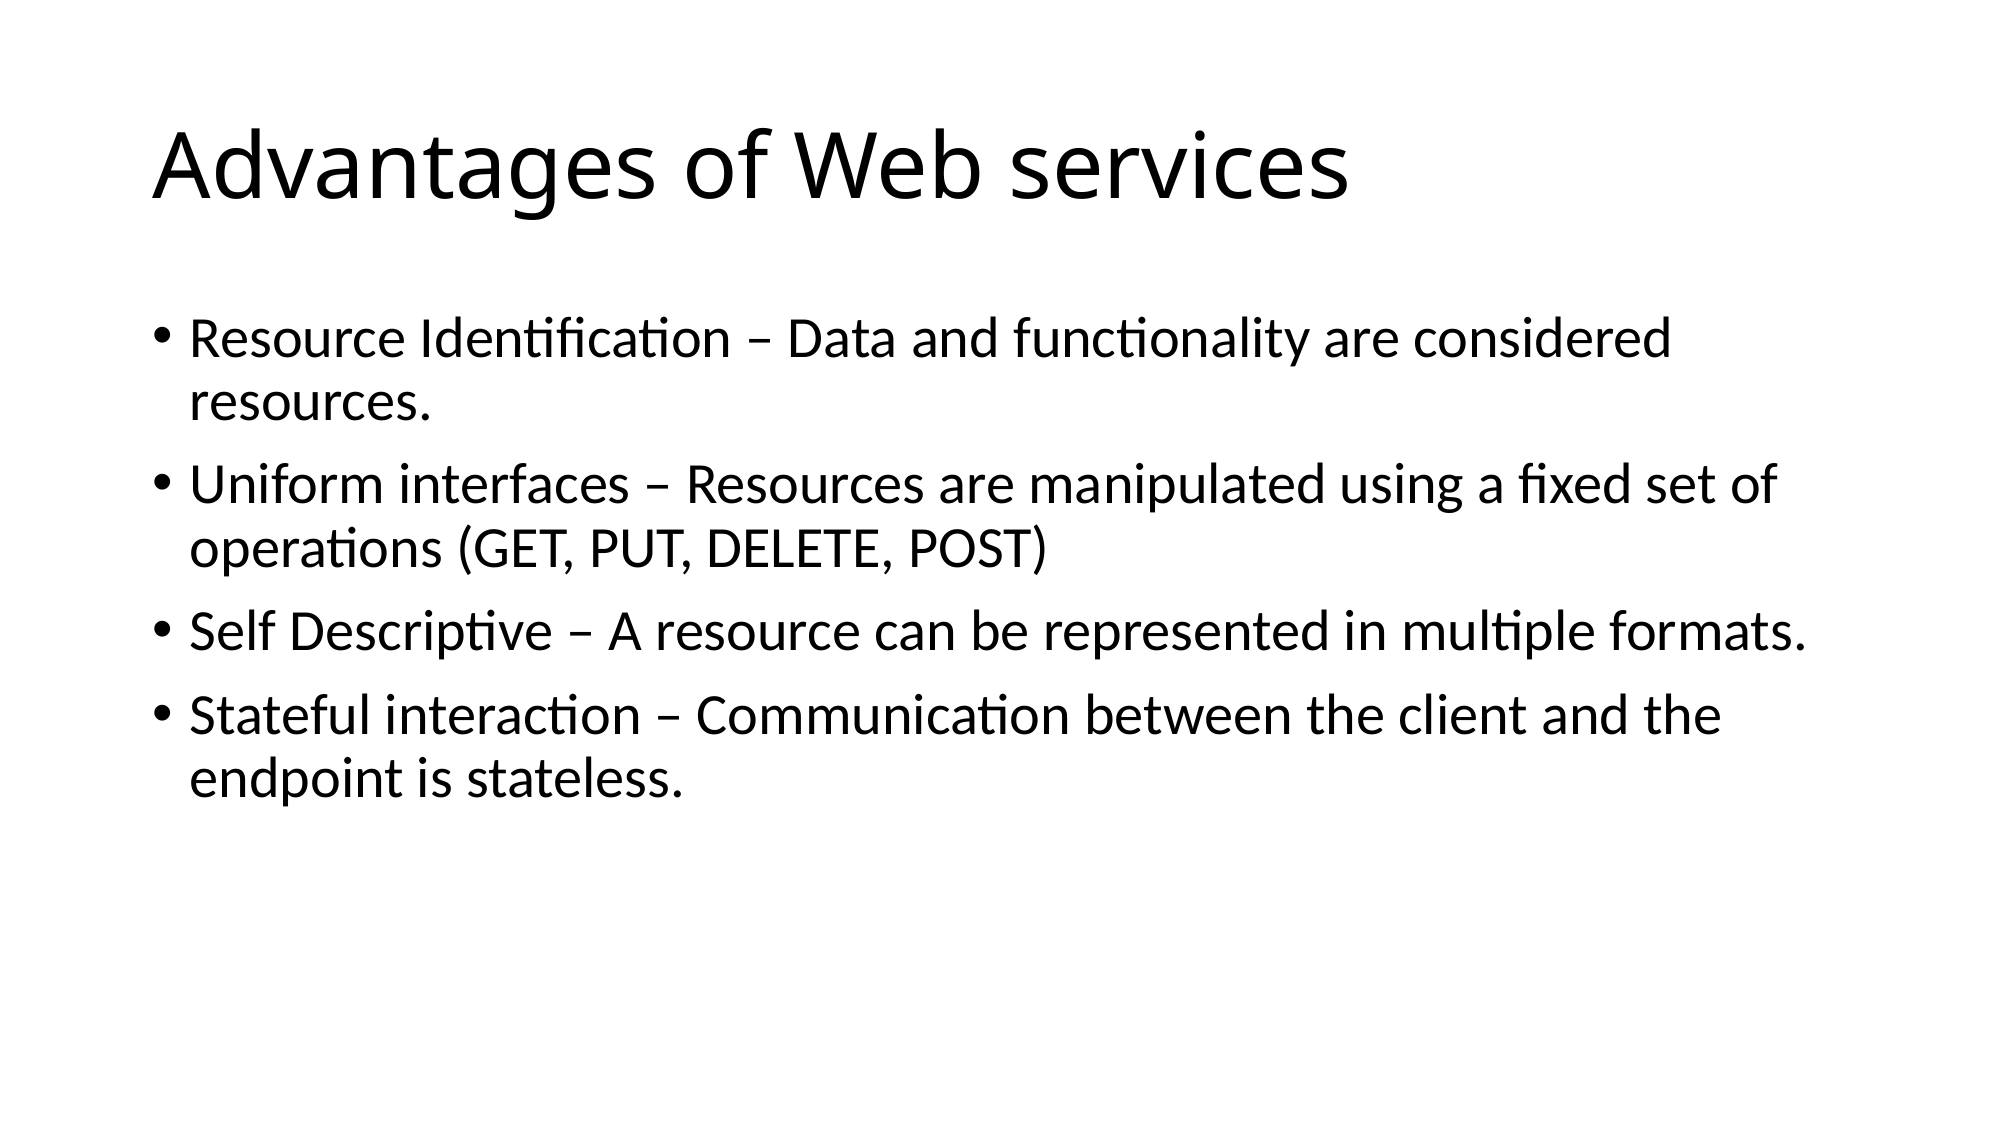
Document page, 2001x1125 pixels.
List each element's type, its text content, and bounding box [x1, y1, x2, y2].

list Resource Identification – Data and functionality are considered resources. Uniform interfaces – Resources are manipulated using a fixed set of operations (GET, PUT, DELETE, POST) Self Descriptive – A resource can be represented in multiple formats. Stateful interaction – Communication between the client and the endpoint is stateless. [137, 299, 1863, 1014]
title Advantages of Web services [137, 59, 1863, 278]
